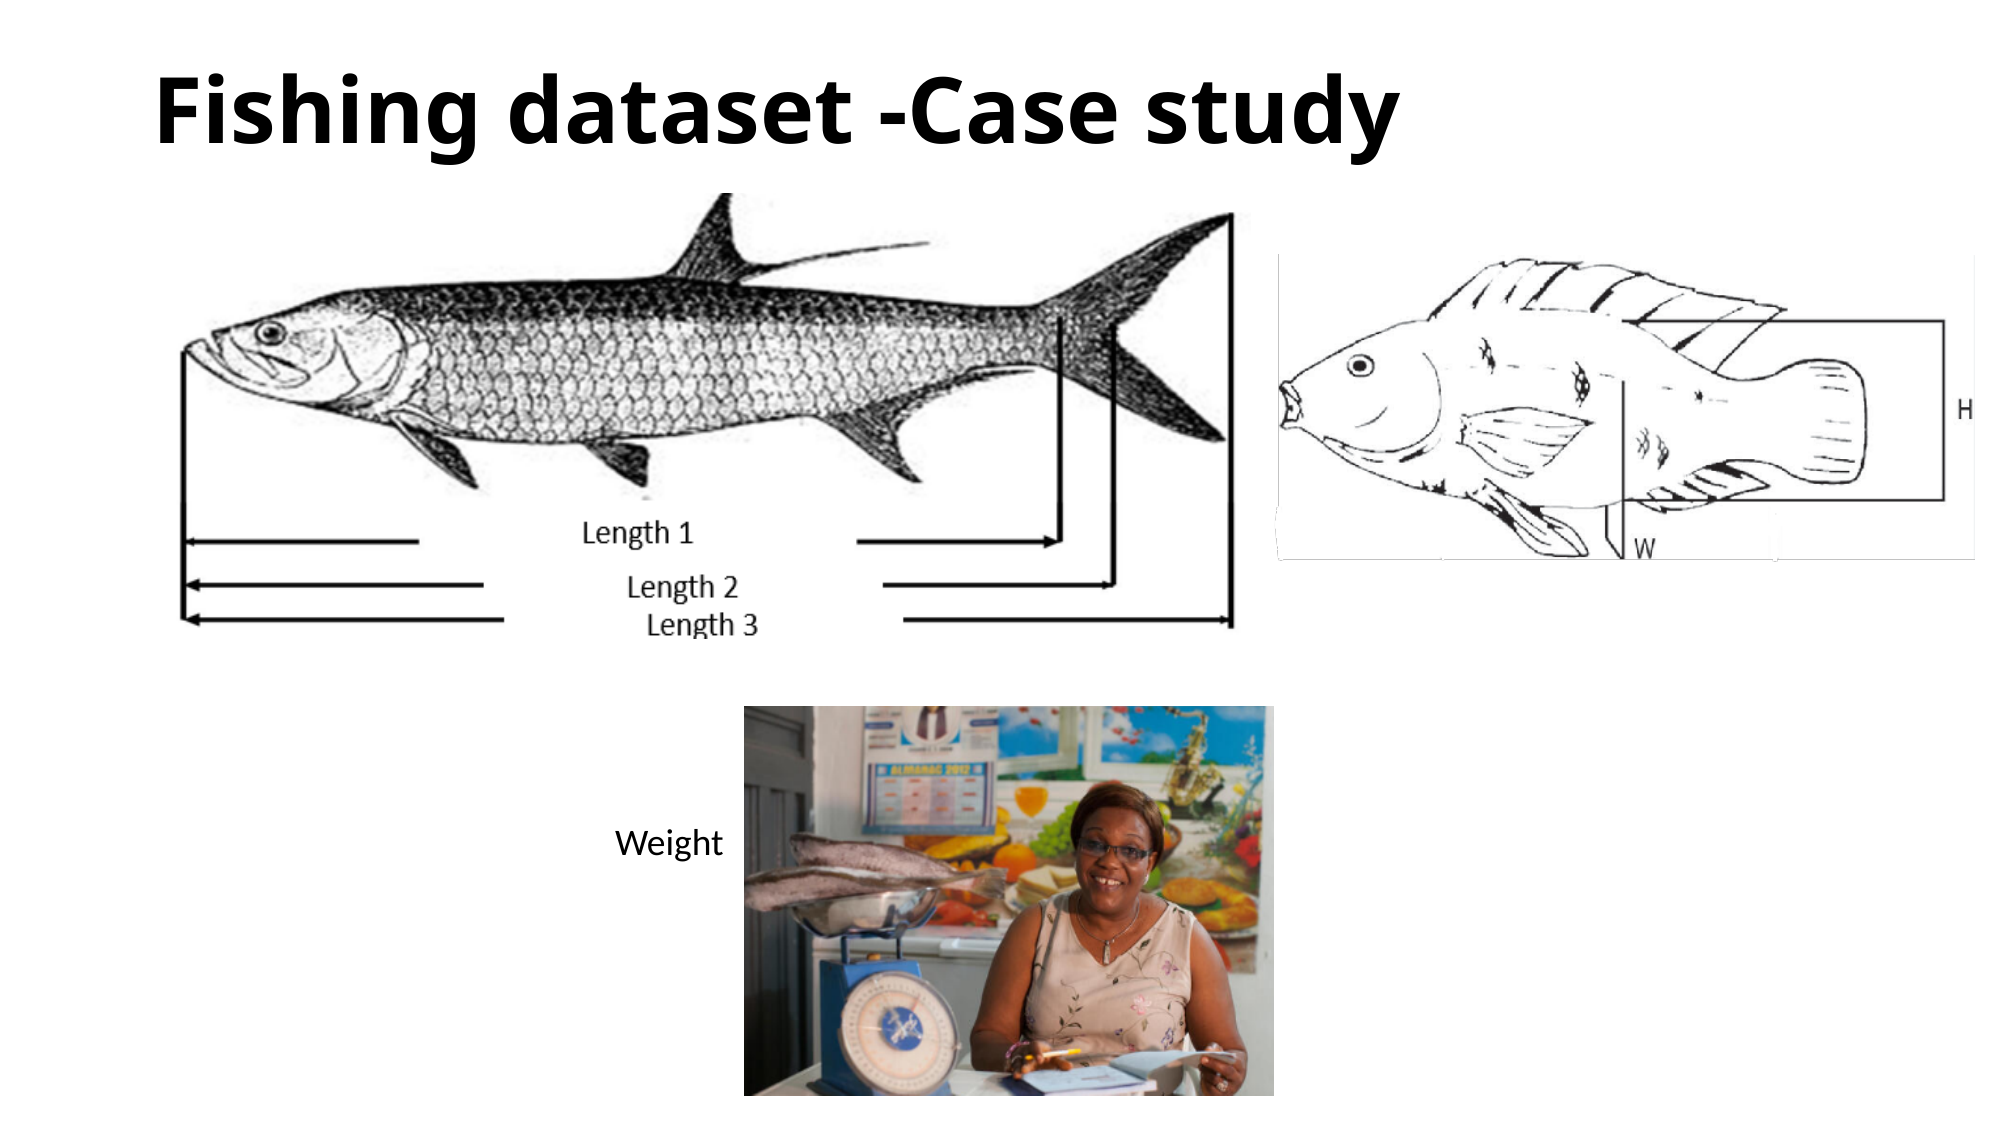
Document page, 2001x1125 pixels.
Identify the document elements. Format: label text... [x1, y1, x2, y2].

title Fishing dataset -Case study [137, 59, 1863, 278]
picture [1273, 254, 1975, 563]
text_box Weight [600, 810, 744, 871]
picture [1134, 706, 1145, 713]
picture [160, 193, 1251, 639]
picture [744, 706, 1274, 1096]
